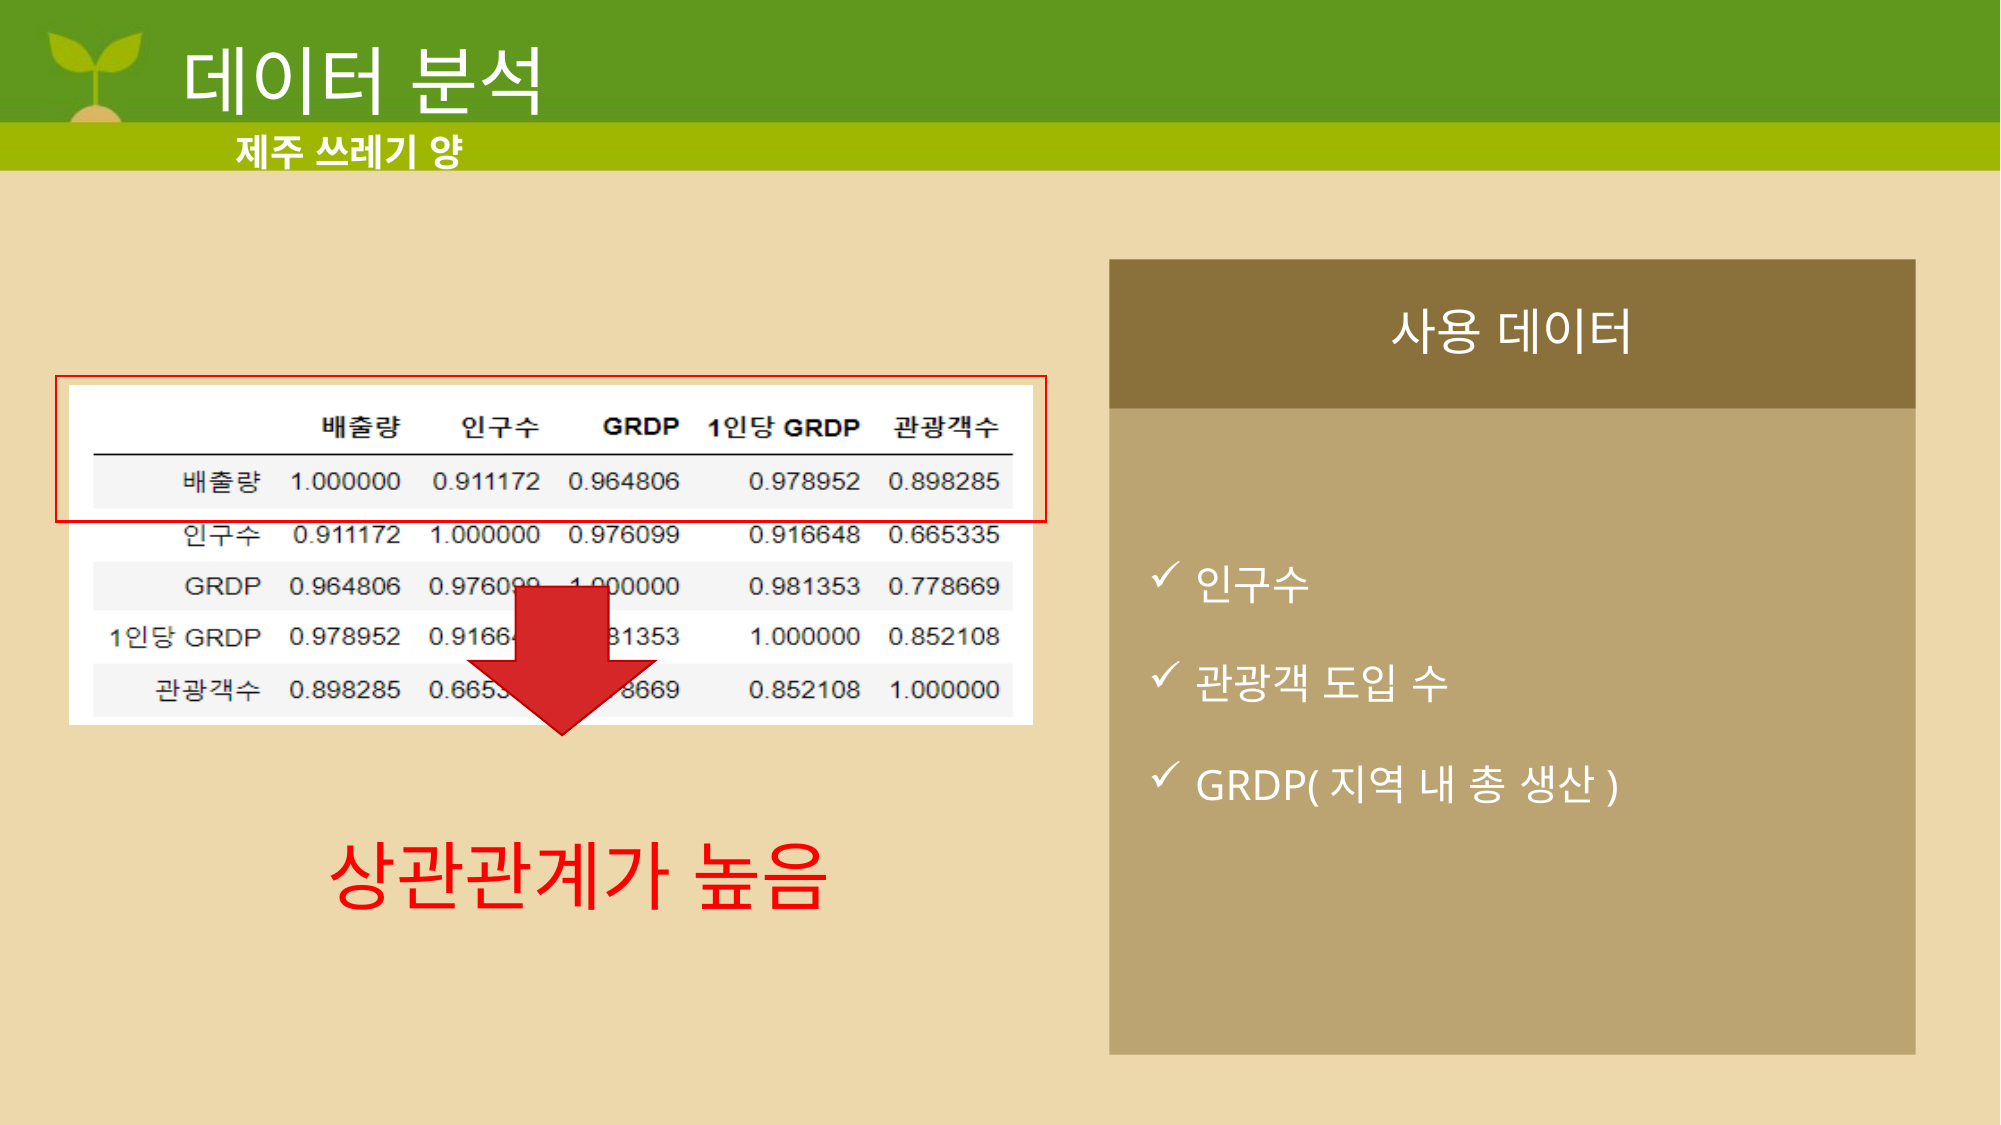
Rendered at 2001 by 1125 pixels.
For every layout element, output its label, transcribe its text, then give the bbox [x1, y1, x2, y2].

title 데이터 분석 [166, 38, 919, 133]
text_box 상관관계가 높음 [312, 822, 878, 928]
list 제주 쓰레기 양 [220, 126, 919, 187]
text_box 인구수 관광객 도입 수 GRDP(지역 내 총 생산) [1133, 550, 1898, 816]
picture [0, 0, 2001, 1125]
list 사용 데이터 [1179, 292, 1846, 376]
text_box [55, 375, 1047, 523]
text_box [547, 725, 577, 737]
